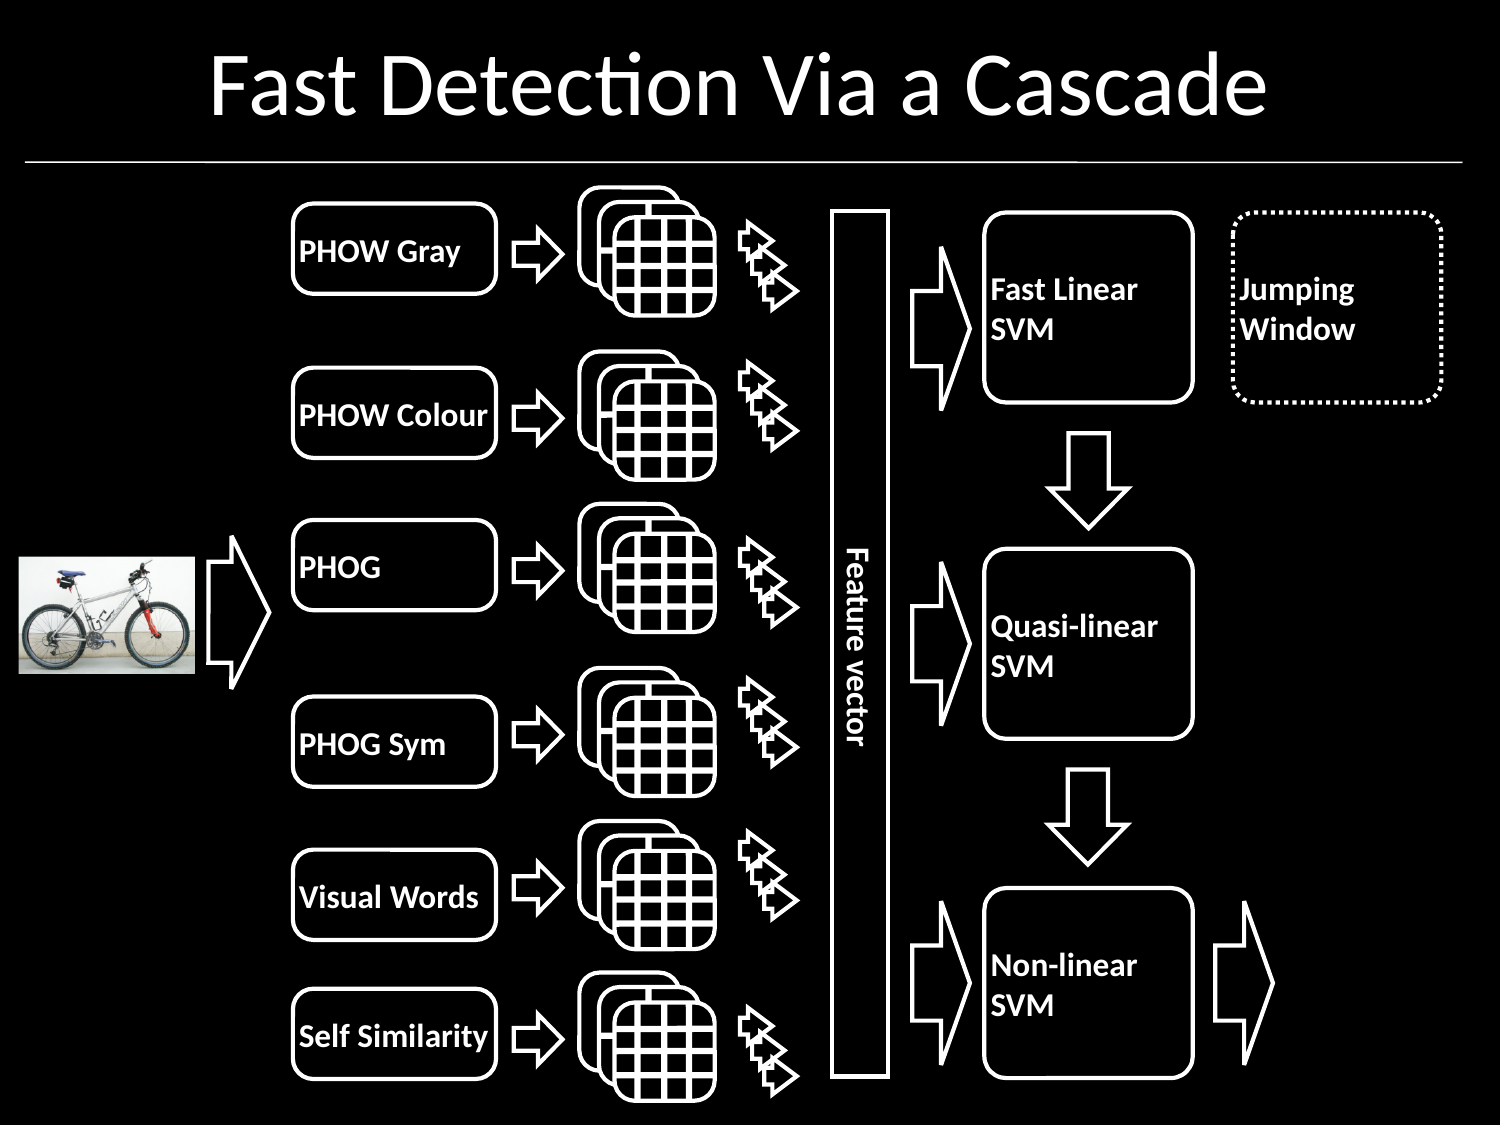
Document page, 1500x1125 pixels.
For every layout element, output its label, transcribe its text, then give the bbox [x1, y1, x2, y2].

text_box Visual Words [292, 849, 497, 940]
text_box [739, 831, 798, 919]
text_box PHOG Sym [292, 696, 497, 787]
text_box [579, 503, 716, 633]
text_box [513, 229, 563, 280]
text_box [739, 678, 798, 766]
text_box [513, 862, 563, 913]
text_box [579, 187, 716, 316]
title Fast Detection Via a Cascade [0, 14, 1500, 144]
text_box [208, 535, 270, 689]
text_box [739, 222, 798, 310]
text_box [739, 362, 798, 450]
text_box [513, 393, 563, 444]
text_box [831, 210, 1442, 1079]
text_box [739, 1007, 798, 1095]
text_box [579, 820, 716, 950]
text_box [739, 538, 798, 626]
text_box [513, 1014, 563, 1065]
text_box Self Similarity [292, 988, 497, 1079]
picture [18, 556, 195, 674]
text_box PHOW Gray [292, 203, 497, 294]
text_box PHOW Colour [292, 367, 497, 458]
text_box PHOG [292, 519, 497, 611]
text_box [513, 709, 563, 760]
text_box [579, 972, 716, 1101]
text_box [579, 667, 716, 797]
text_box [579, 351, 716, 480]
text_box [513, 545, 563, 596]
